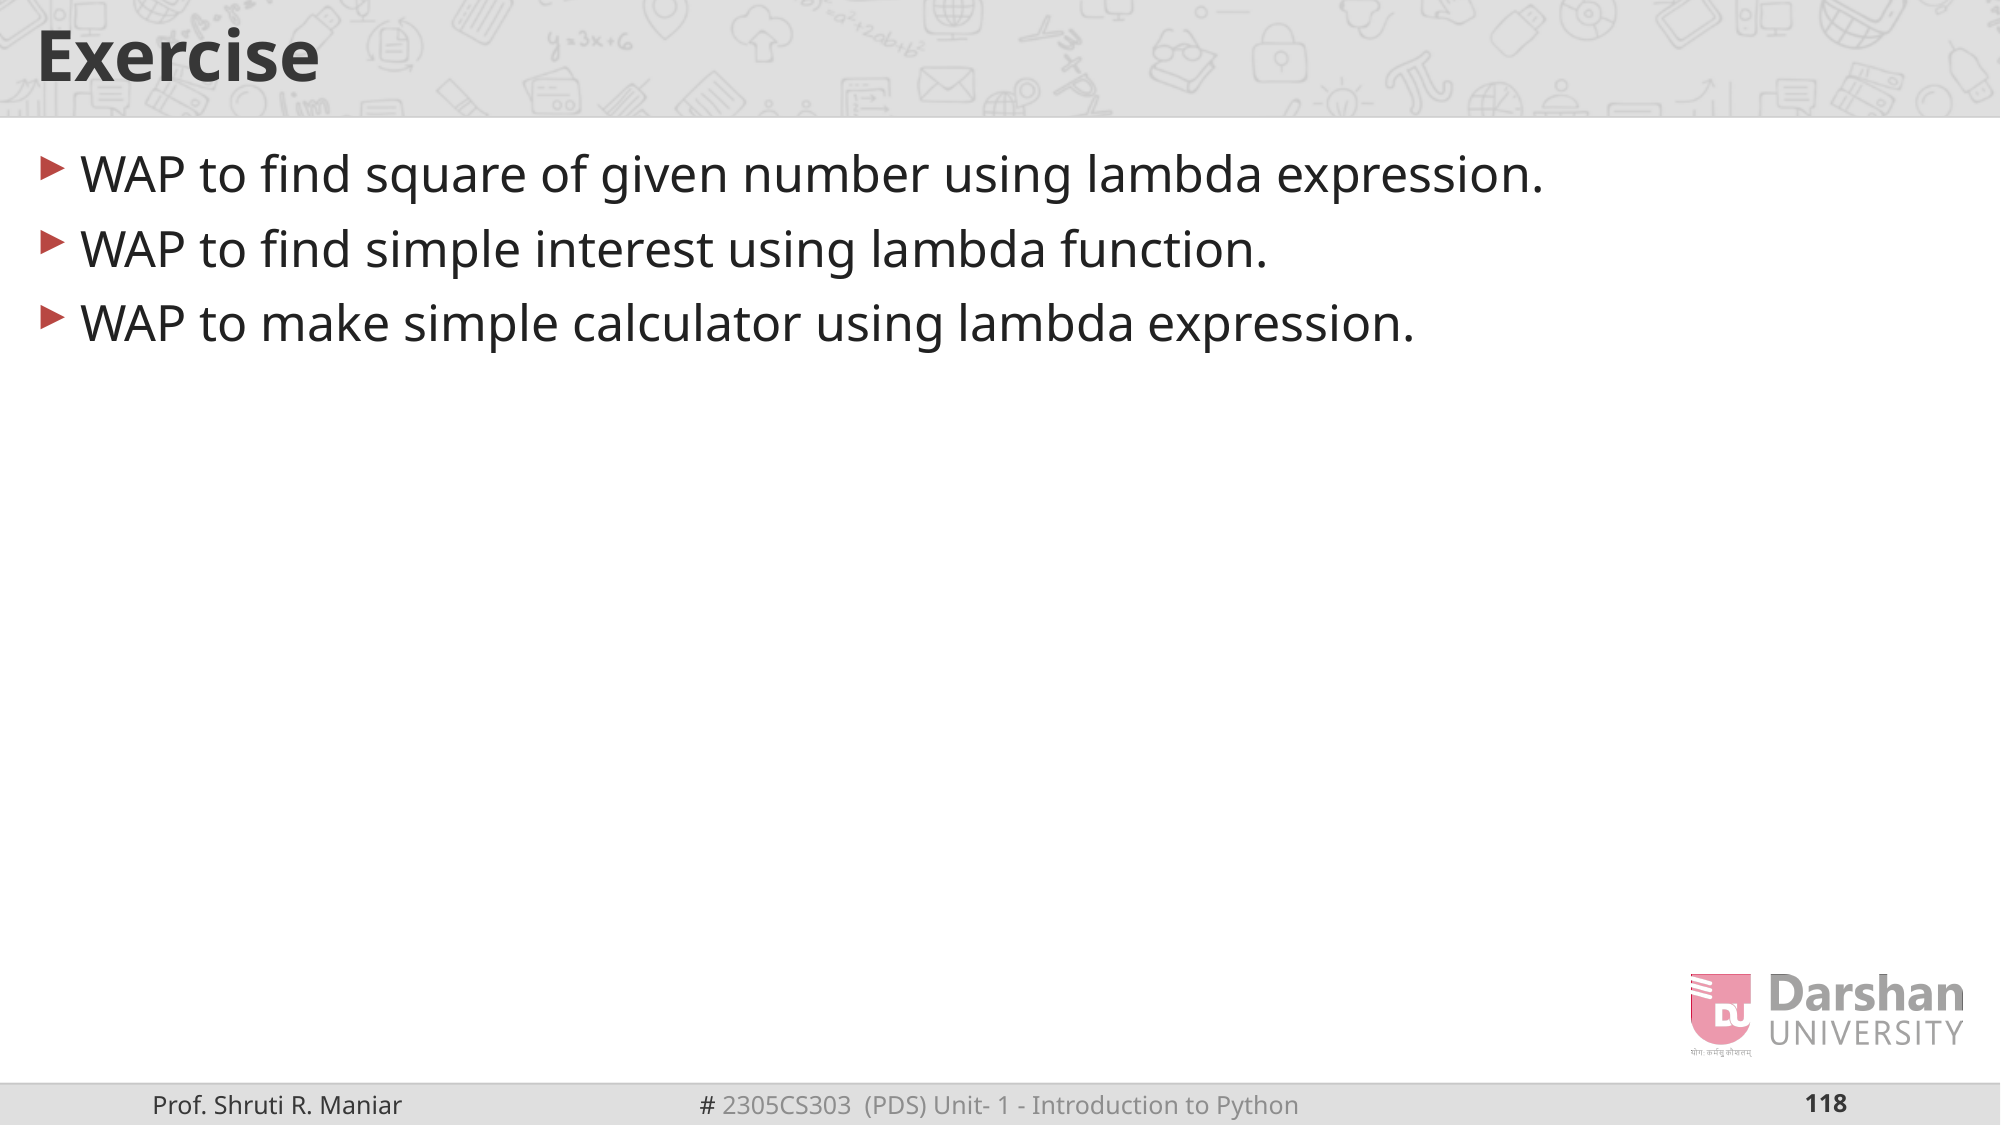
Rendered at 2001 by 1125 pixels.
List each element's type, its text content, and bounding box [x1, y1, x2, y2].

text_box Syntax [1691, 974, 1963, 1057]
title Exercise [0, 0, 2000, 117]
list WAP to find square of given number using lambda expression. WAP to find simple interest using lambda function. WAP to make simple calculator using lambda expression. [21, 141, 1979, 851]
